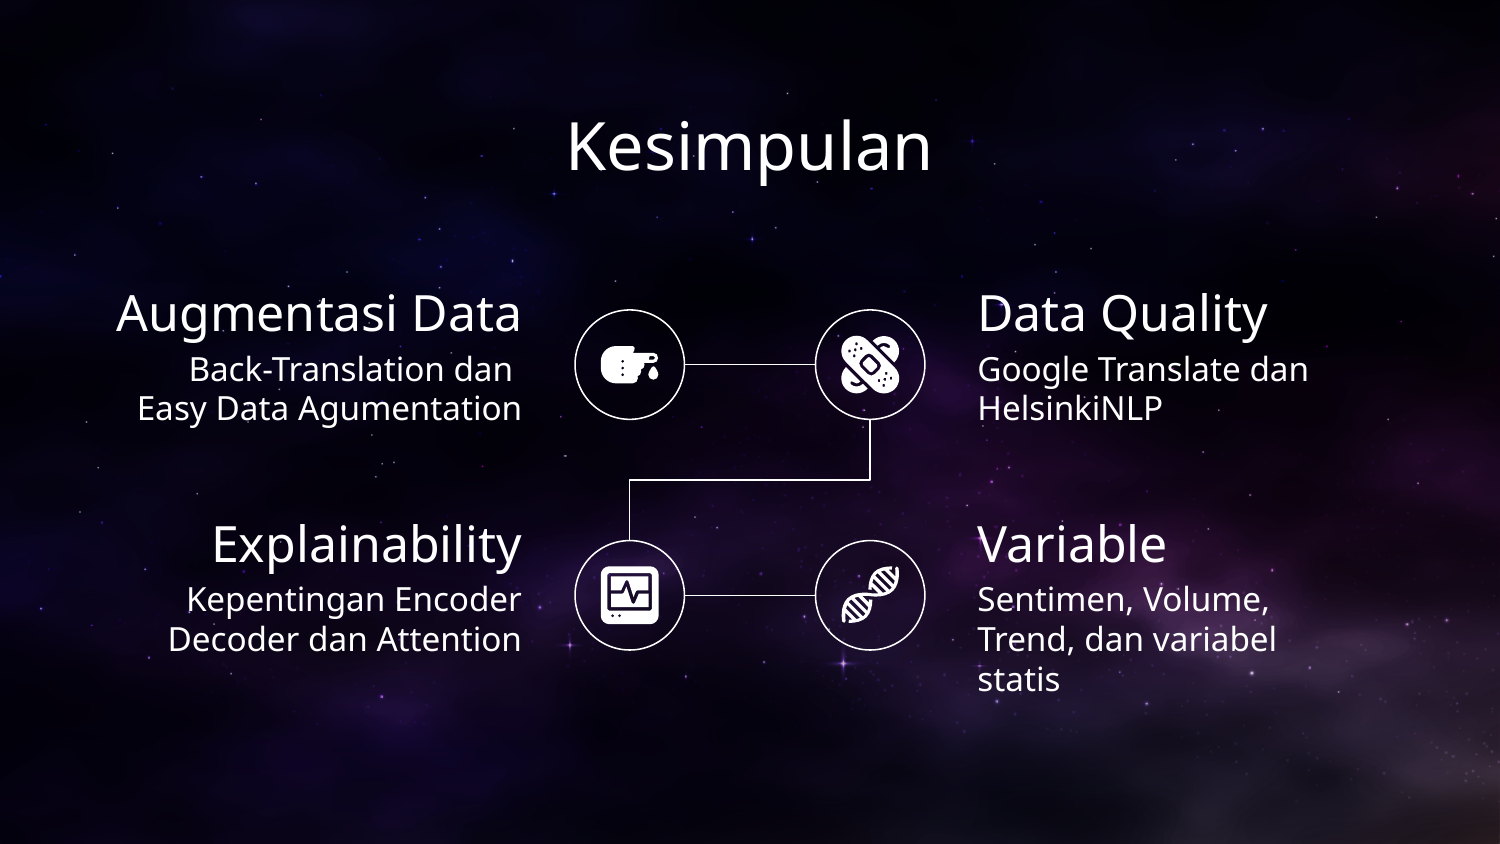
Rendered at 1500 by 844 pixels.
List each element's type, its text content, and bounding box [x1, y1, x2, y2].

text_box Google Translate dan HelsinkiNLP [962, 332, 1383, 443]
text_box Explainability [116, 497, 538, 563]
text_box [600, 566, 659, 625]
title Kesimpulan [116, 88, 1383, 183]
picture [0, 0, 1500, 844]
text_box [574, 309, 926, 651]
text_box Variable [962, 497, 1500, 564]
text_box Back-Translation dan Easy Data Agumentation [116, 332, 538, 443]
text_box Data Quality [962, 266, 1383, 332]
text_box Kepentingan Encoder Decoder dan Attention [116, 563, 538, 673]
text_box Augmentasi Data [61, 266, 538, 333]
text_box Sentimen, Volume, Trend, dan variabel statis [962, 563, 1383, 673]
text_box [839, 335, 902, 394]
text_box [600, 345, 659, 384]
